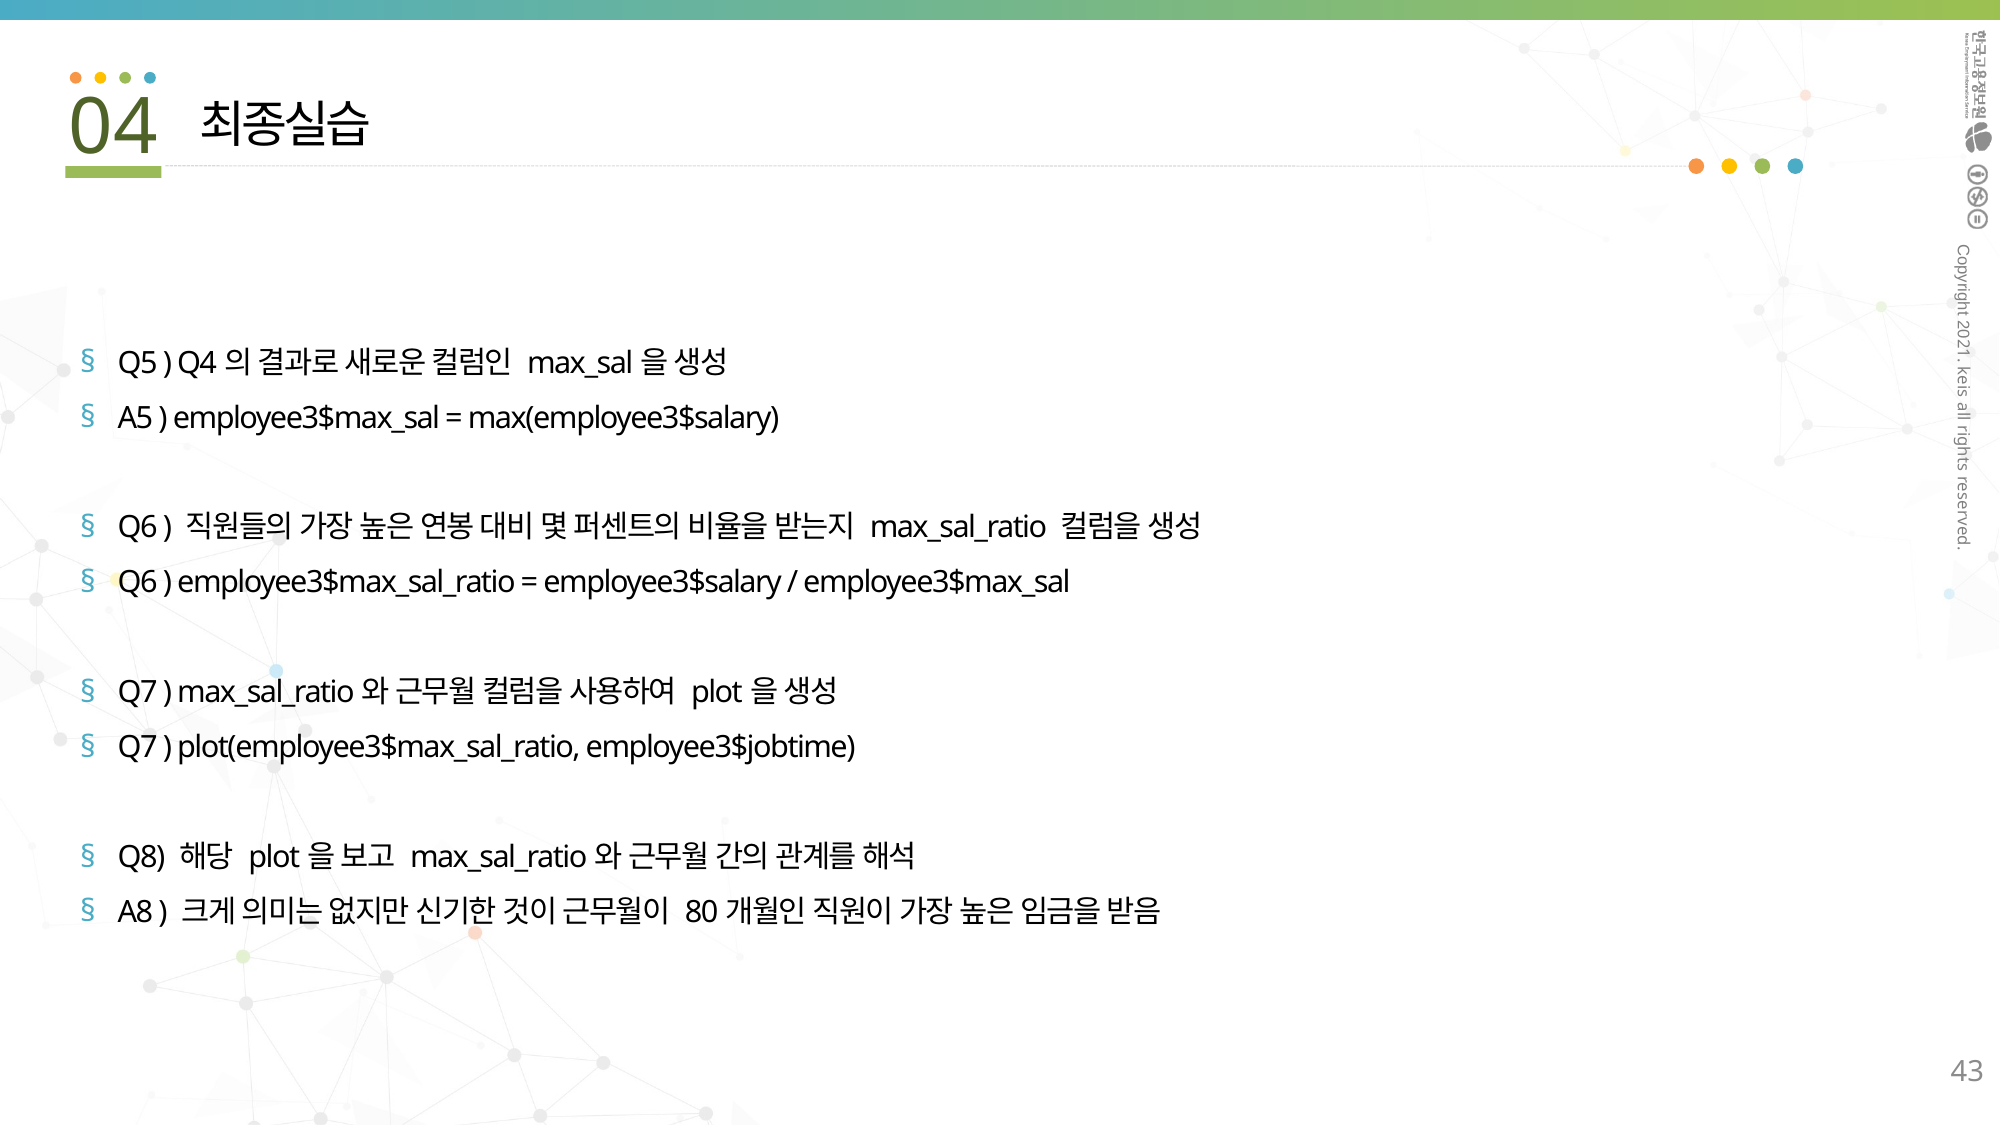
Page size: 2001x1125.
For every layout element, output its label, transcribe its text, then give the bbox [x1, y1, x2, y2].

text_box Q5 ) Q4의 결과로 새로운 컬럼인 max_sal을 생성 A5 ) employee3$max_sal = max(employee3$salary) Q6 ) 직원들의 가장 높은 연봉 대비 몇 퍼센트의 비율을 받는지 max_sal_ratio 컬럼을 생성 Q6 ) employee3$max_sal_ratio = employee3$salary / employee3$max_sal Q7 ) max_sal_ratio와 근무월 컬럼을 사용하여 plot을 생성 Q7 ) plot(employee3$max_sal_ratio, employee3$jobtime) Q8) 해당 plot을 보고 max_sal_ratio와 근무월 간의 관계를 해석 A8 ) 크게 의미는 없지만 신기한 것이 근무월이 80개월인 직원이 가장 높은 임금을 받음 [65, 657, 1796, 991]
slide_number 43 [1532, 1042, 1999, 1103]
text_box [0, 0, 2000, 657]
